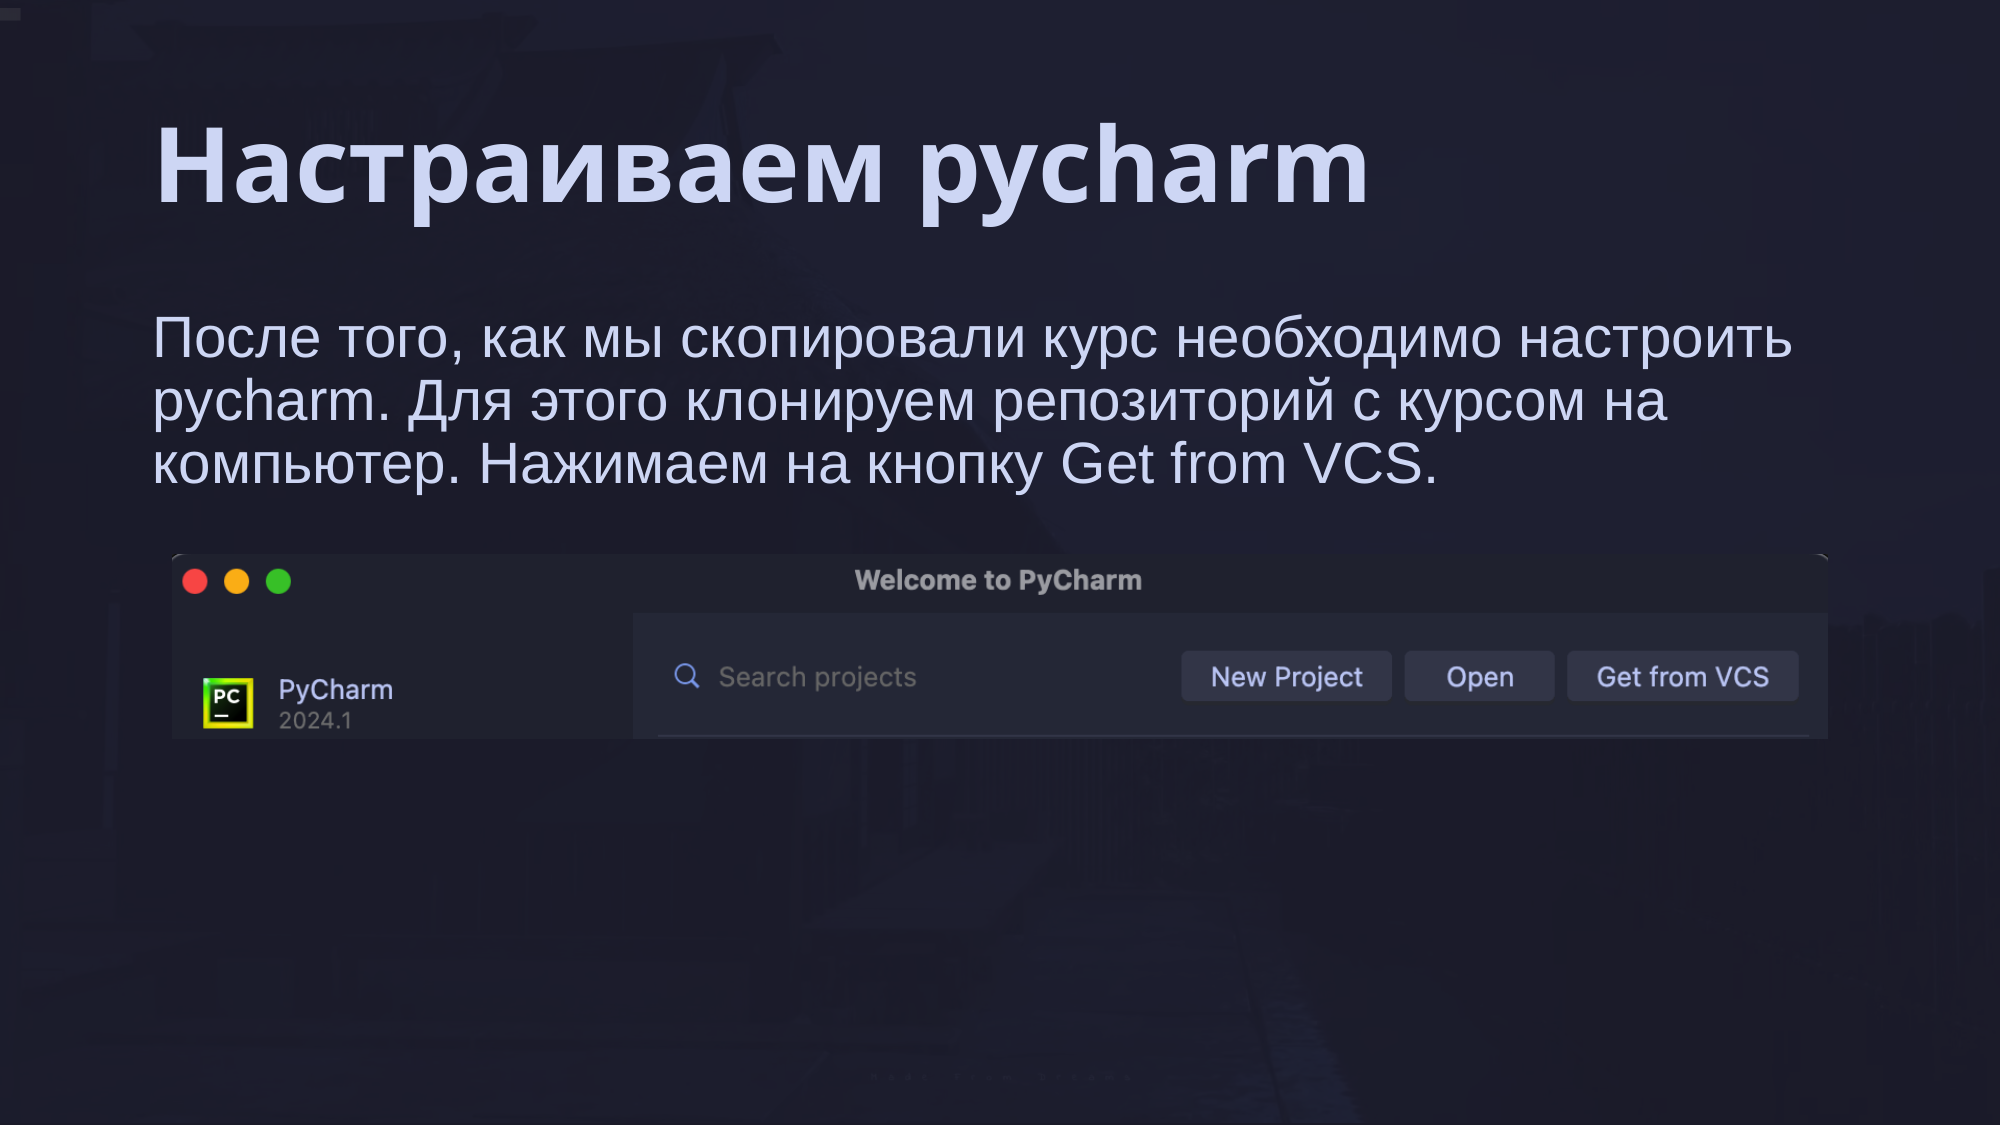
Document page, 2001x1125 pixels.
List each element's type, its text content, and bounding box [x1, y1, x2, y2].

list После того, как мы скопировали курс необходимо настроить pycharm. Для этого клонируем репозиторий с курсом на компьютер. Нажимаем на кнопку Get from VCS. [137, 299, 1863, 1014]
title Настраиваем pycharm [137, 59, 1863, 278]
picture [172, 554, 1828, 739]
